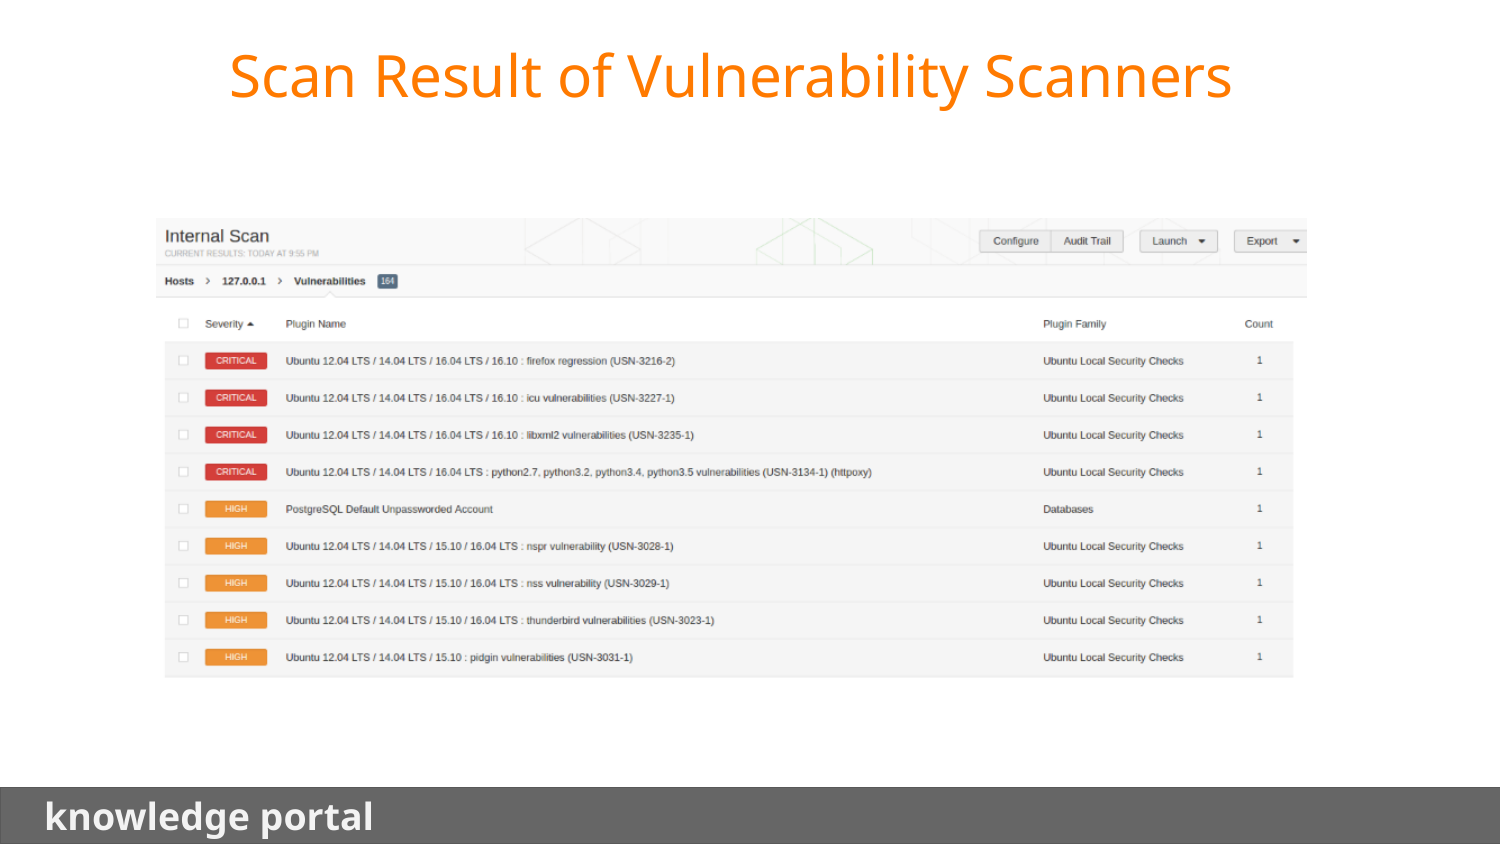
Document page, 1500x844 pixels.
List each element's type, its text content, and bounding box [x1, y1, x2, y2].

subtitle Scan Result of Vulnerability Scanners [25, 23, 1438, 534]
picture [156, 218, 1308, 678]
text_box knowledge portal [0, 787, 1500, 844]
